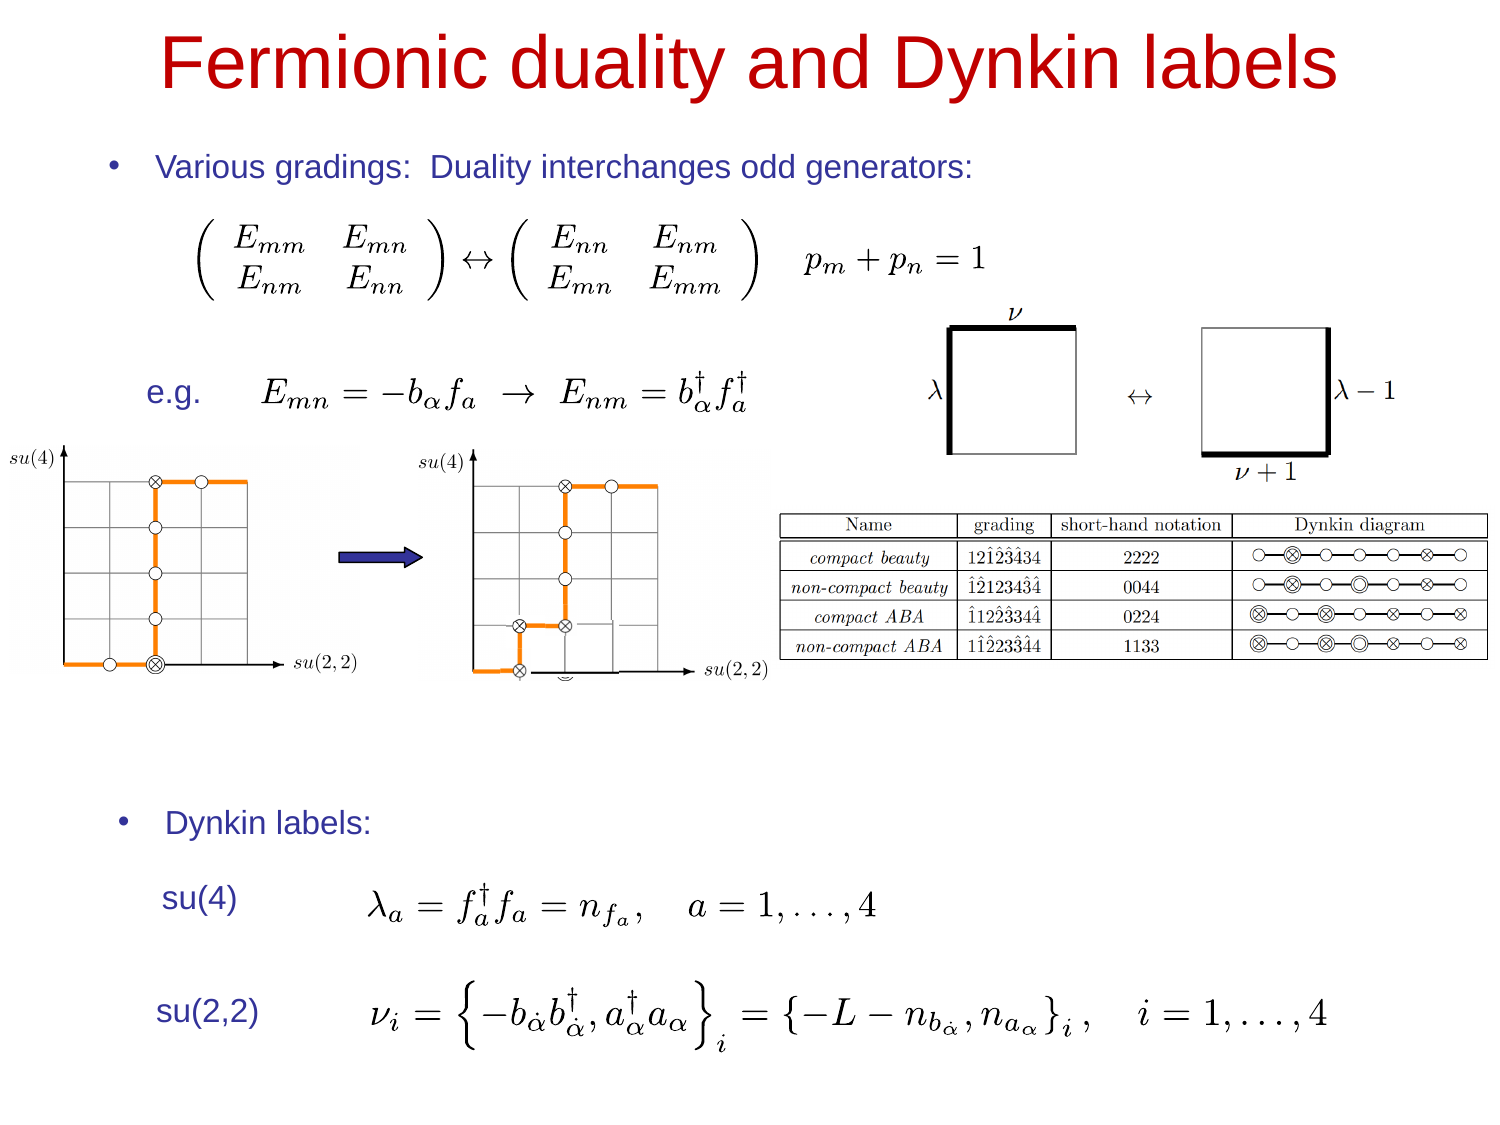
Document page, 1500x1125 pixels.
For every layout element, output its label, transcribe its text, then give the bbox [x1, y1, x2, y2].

text_box e.g. [131, 362, 217, 418]
text_box Various gradings: Duality interchanges odd generators: [93, 137, 1046, 193]
picture [9, 445, 360, 675]
picture [771, 505, 1495, 669]
text_box su(4) [146, 868, 253, 924]
text_box su(2,2) [141, 981, 275, 1037]
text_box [368, 977, 1327, 1055]
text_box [258, 367, 750, 413]
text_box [364, 879, 876, 928]
picture [911, 291, 1402, 483]
text_box Fermionic duality and Dynkin labels [74, 5, 1425, 138]
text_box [194, 216, 985, 303]
text_box Dynkin labels: [103, 793, 406, 849]
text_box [338, 449, 771, 681]
